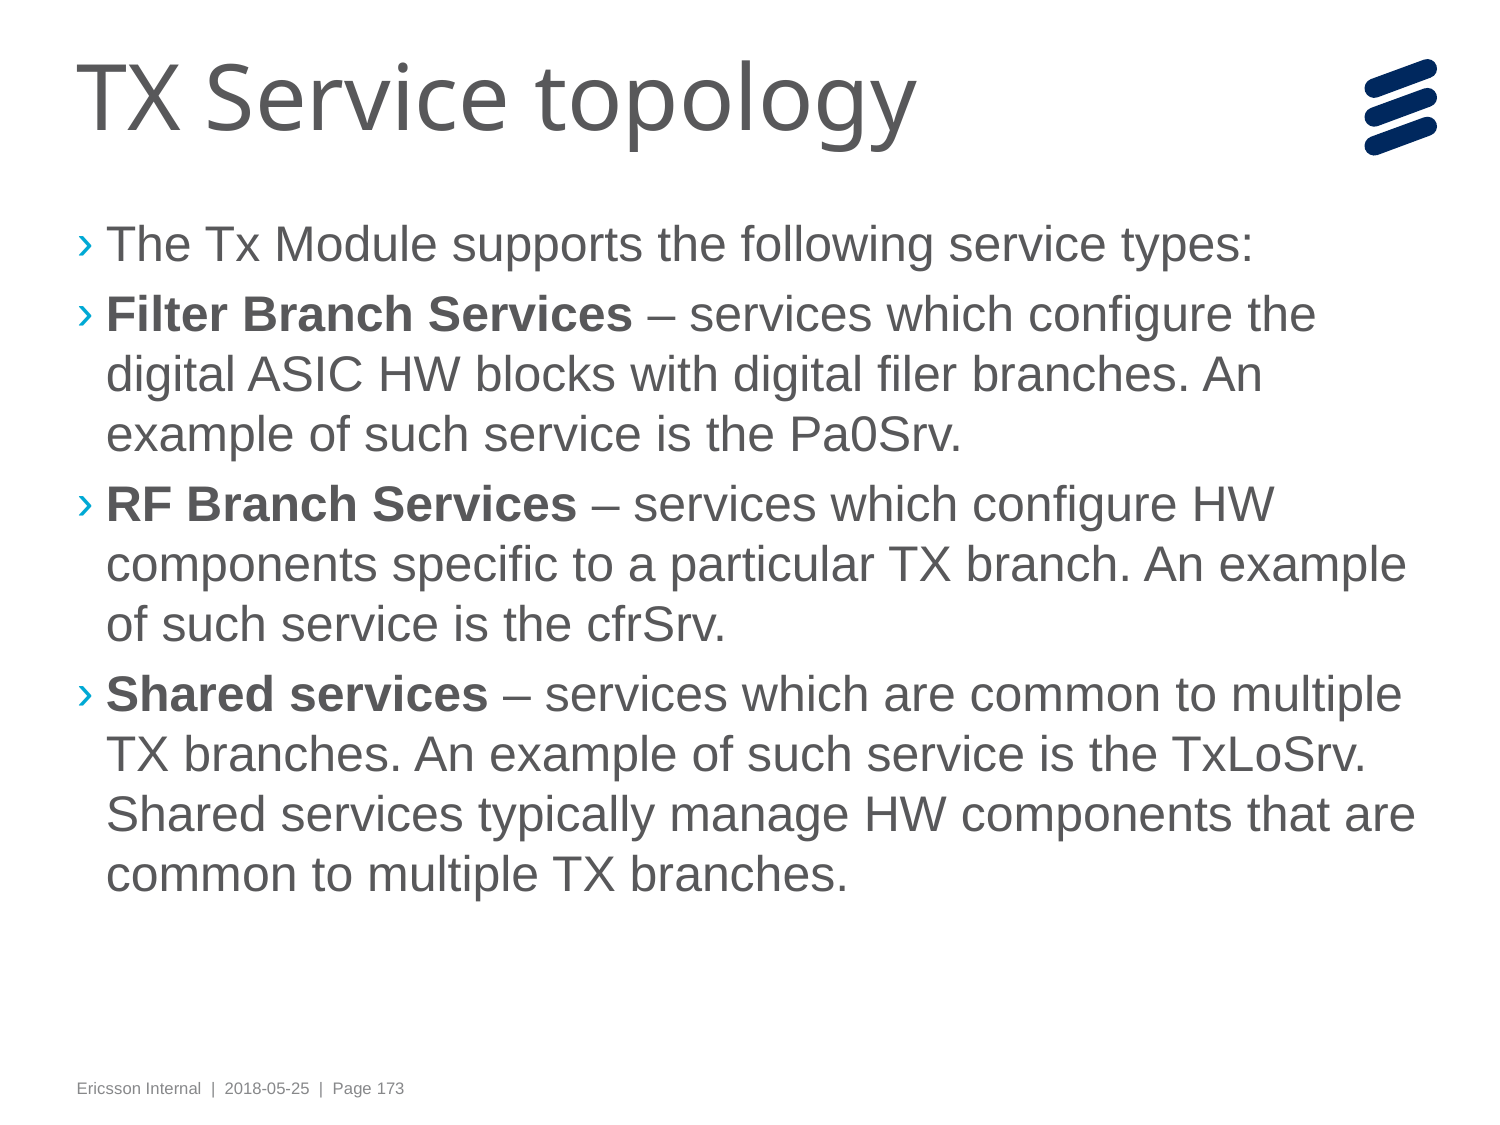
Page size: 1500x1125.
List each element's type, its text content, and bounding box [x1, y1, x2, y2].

list The Tx Module supports the following service types: Filter Branch Services – services which configure the digital ASIC HW blocks with digital filer branches. An example of such service is the Pa0Srv. RF Branch Services – services which configure HW components specific to a particular TX branch. An example of such service is the cfrSrv. Shared services – services which are common to multiple TX branches. An example of such service is the TxLoSrv. Shared services typically manage HW components that are common to multiple TX branches. [64, 211, 1436, 928]
title TX Service topology [64, 0, 1295, 213]
